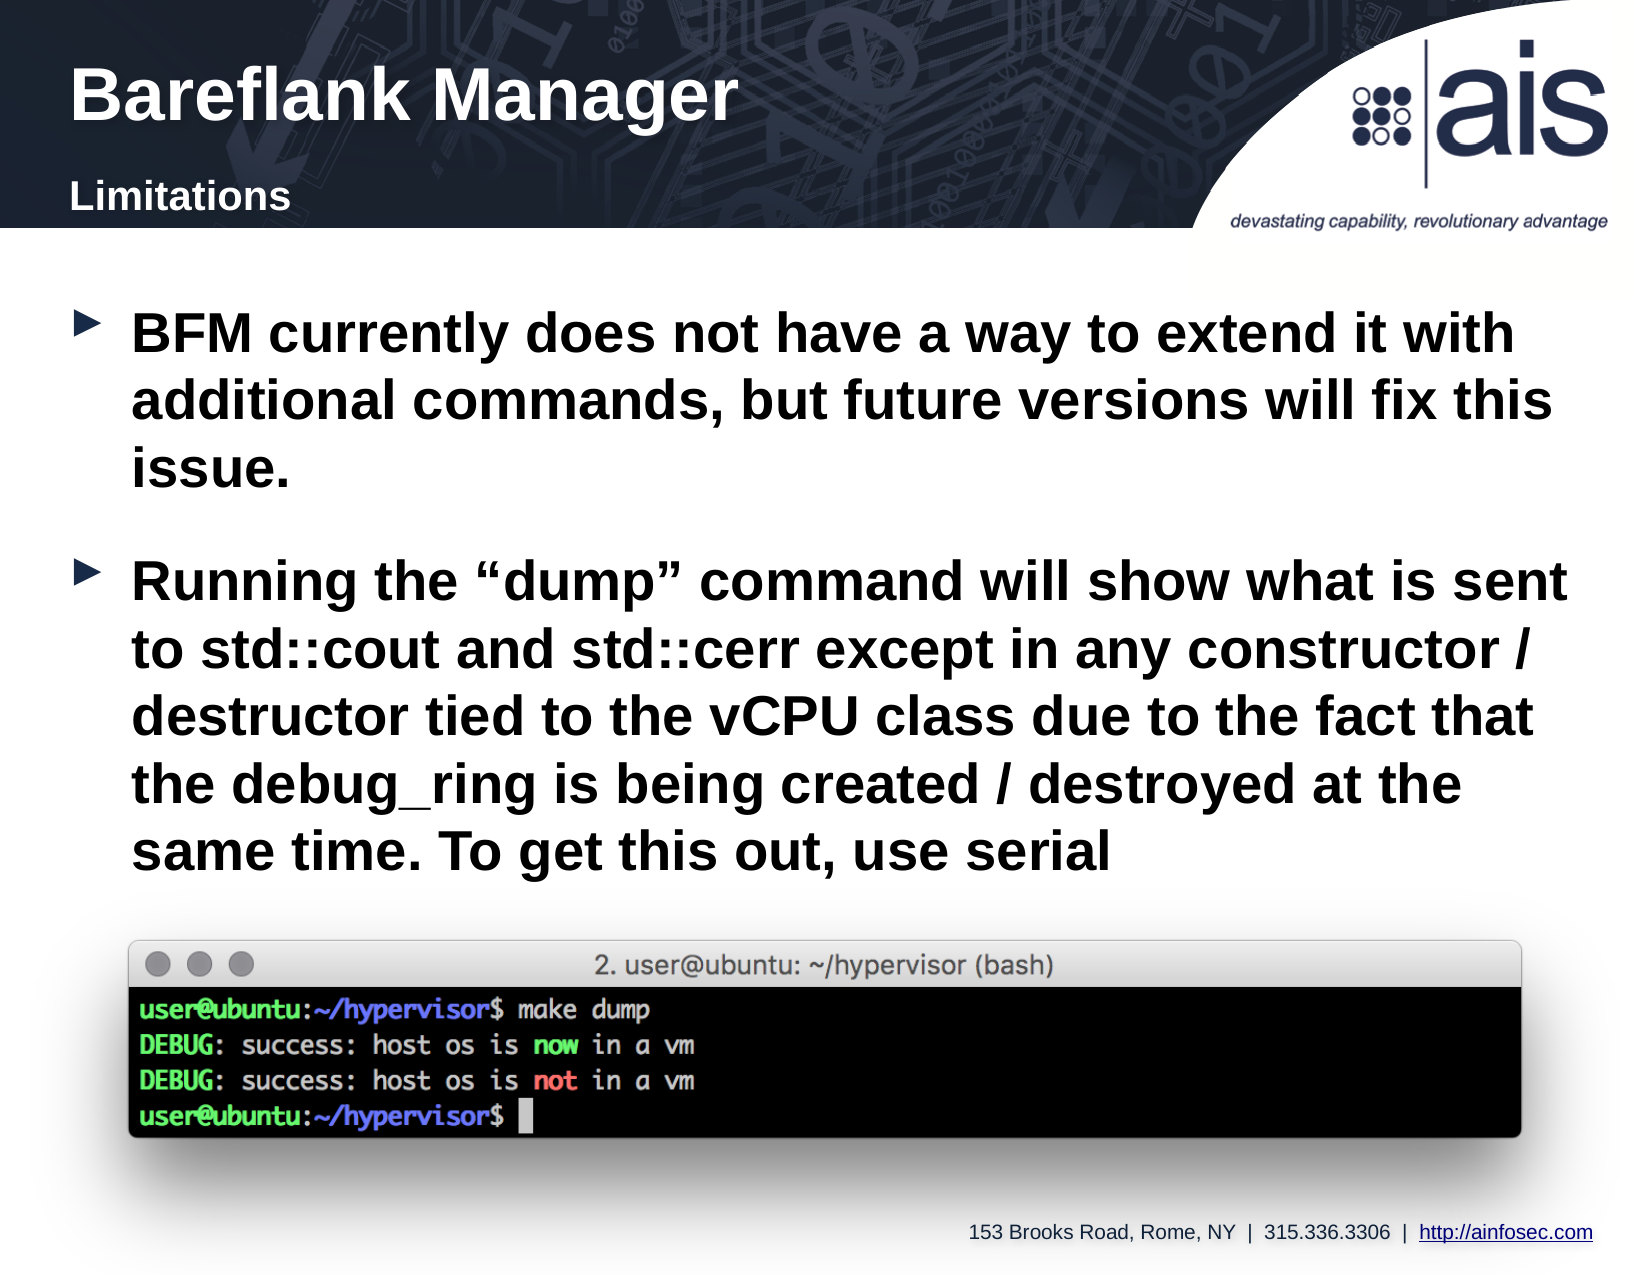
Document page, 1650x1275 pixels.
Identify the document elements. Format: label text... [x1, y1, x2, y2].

list BFM currently does not have a way to extend it with additional commands, but future versions will fix this issue. Running the “dump” command will show what is sent to std::cout and std::cerr except in any constructor / destructor tied to the vCPU class due to the fact that the debug_ring is being created / destroyed at the same time. To get this out, use serial [52, 287, 1598, 874]
list Limitations [52, 148, 1188, 251]
list Bareflank Manager [52, 34, 1188, 148]
picture [0, 0, 1638, 1275]
